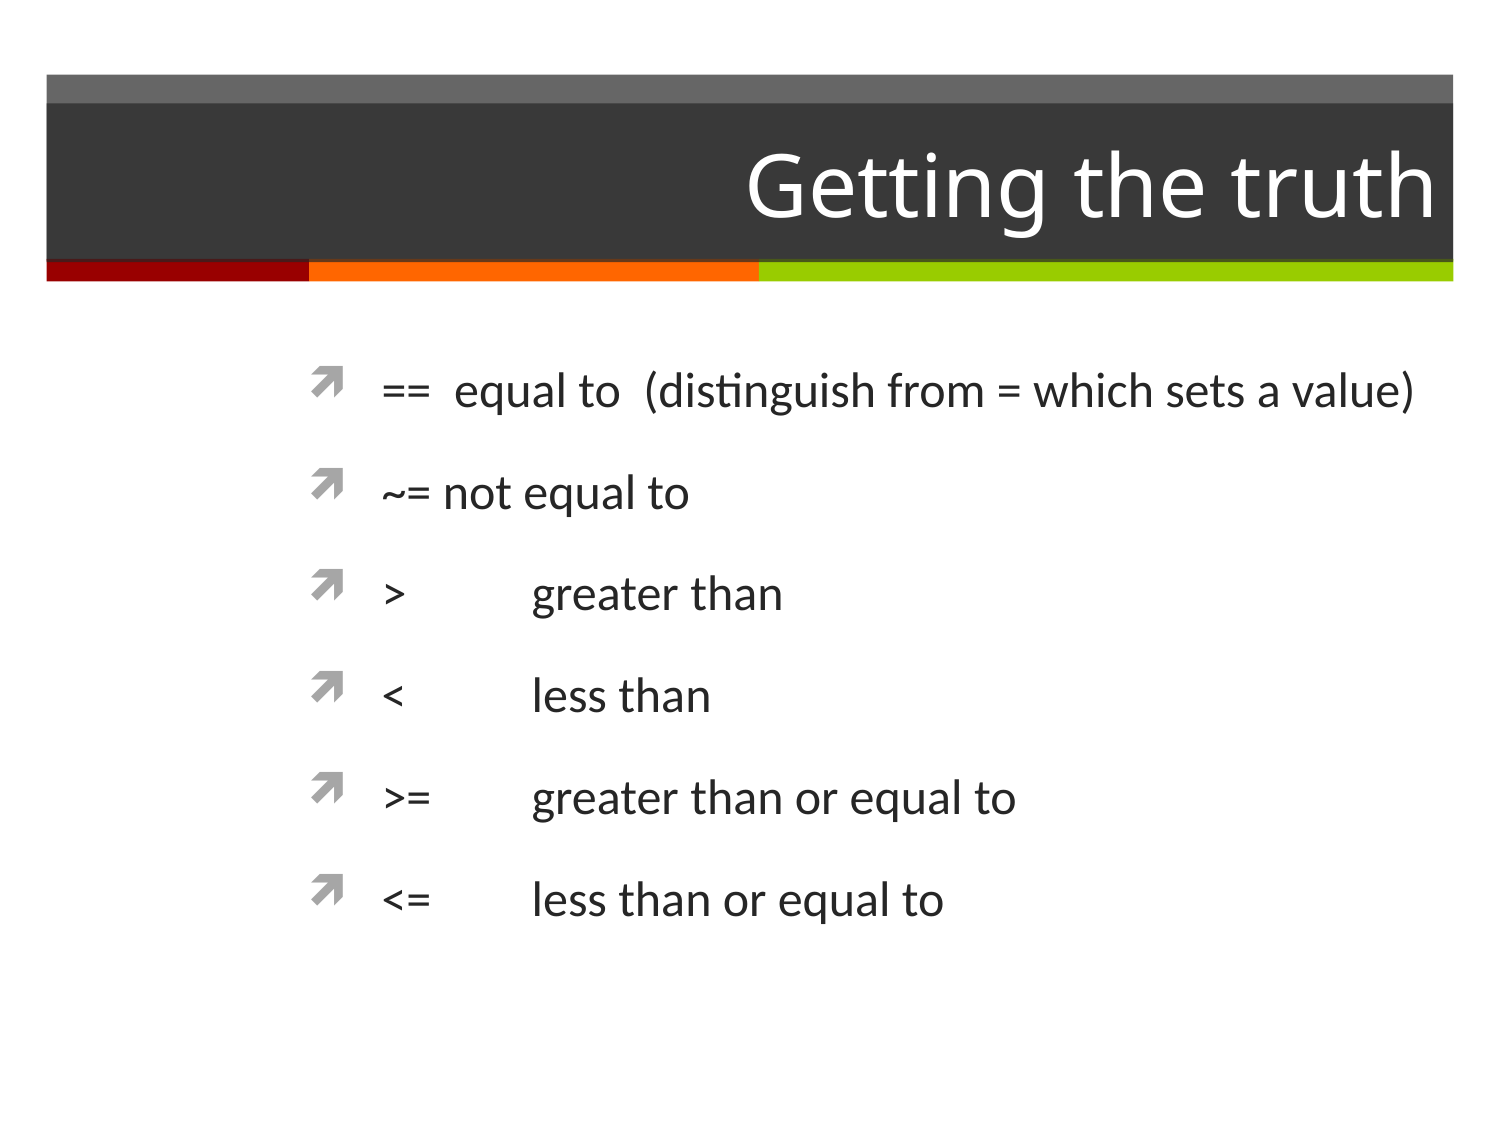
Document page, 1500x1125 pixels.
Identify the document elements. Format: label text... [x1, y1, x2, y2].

list == equal to (distinguish from = which sets a value) ~= not equal to > greater than < less than >= greater than or equal to <= less than or equal to [292, 350, 1454, 1005]
title Getting the truth [46, 103, 1454, 263]
